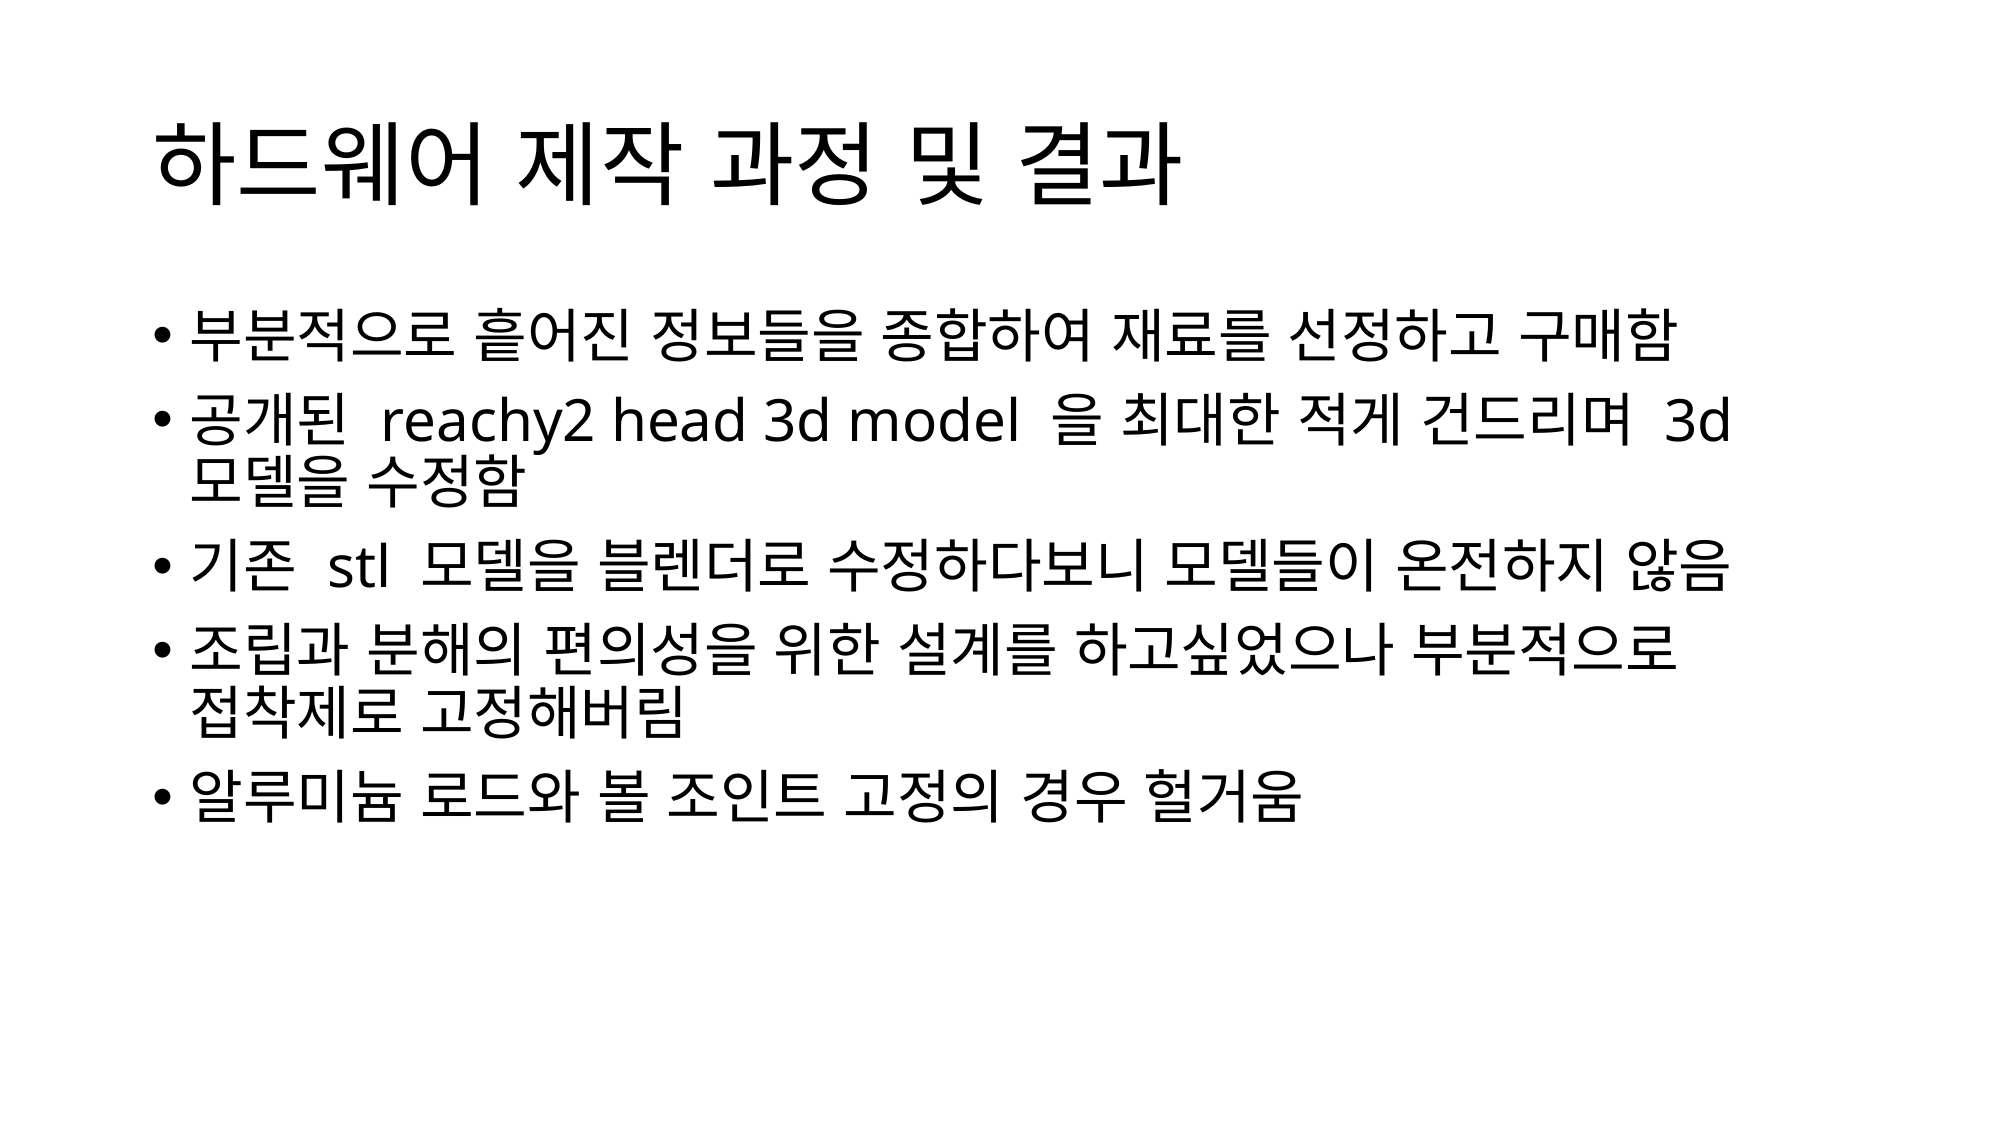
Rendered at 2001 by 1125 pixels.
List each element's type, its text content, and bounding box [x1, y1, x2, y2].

title 하드웨어 제작 과정 및 결과 [137, 59, 1863, 278]
list 부분적으로 흩어진 정보들을 종합하여 재료를 선정하고 구매함 공개된 reachy2 head 3d model 을 최대한 적게 건드리며 3d 모델을 수정함 기존 stl 모델을 블렌더로 수정하다보니 모델들이 온전하지 않음 조립과 분해의 편의성을 위한 설계를 하고싶었으나 부분적으로 접착제로 고정해버림 알루미늄 로드와 볼 조인트 고정의 경우 헐거움 [137, 299, 1863, 1014]
